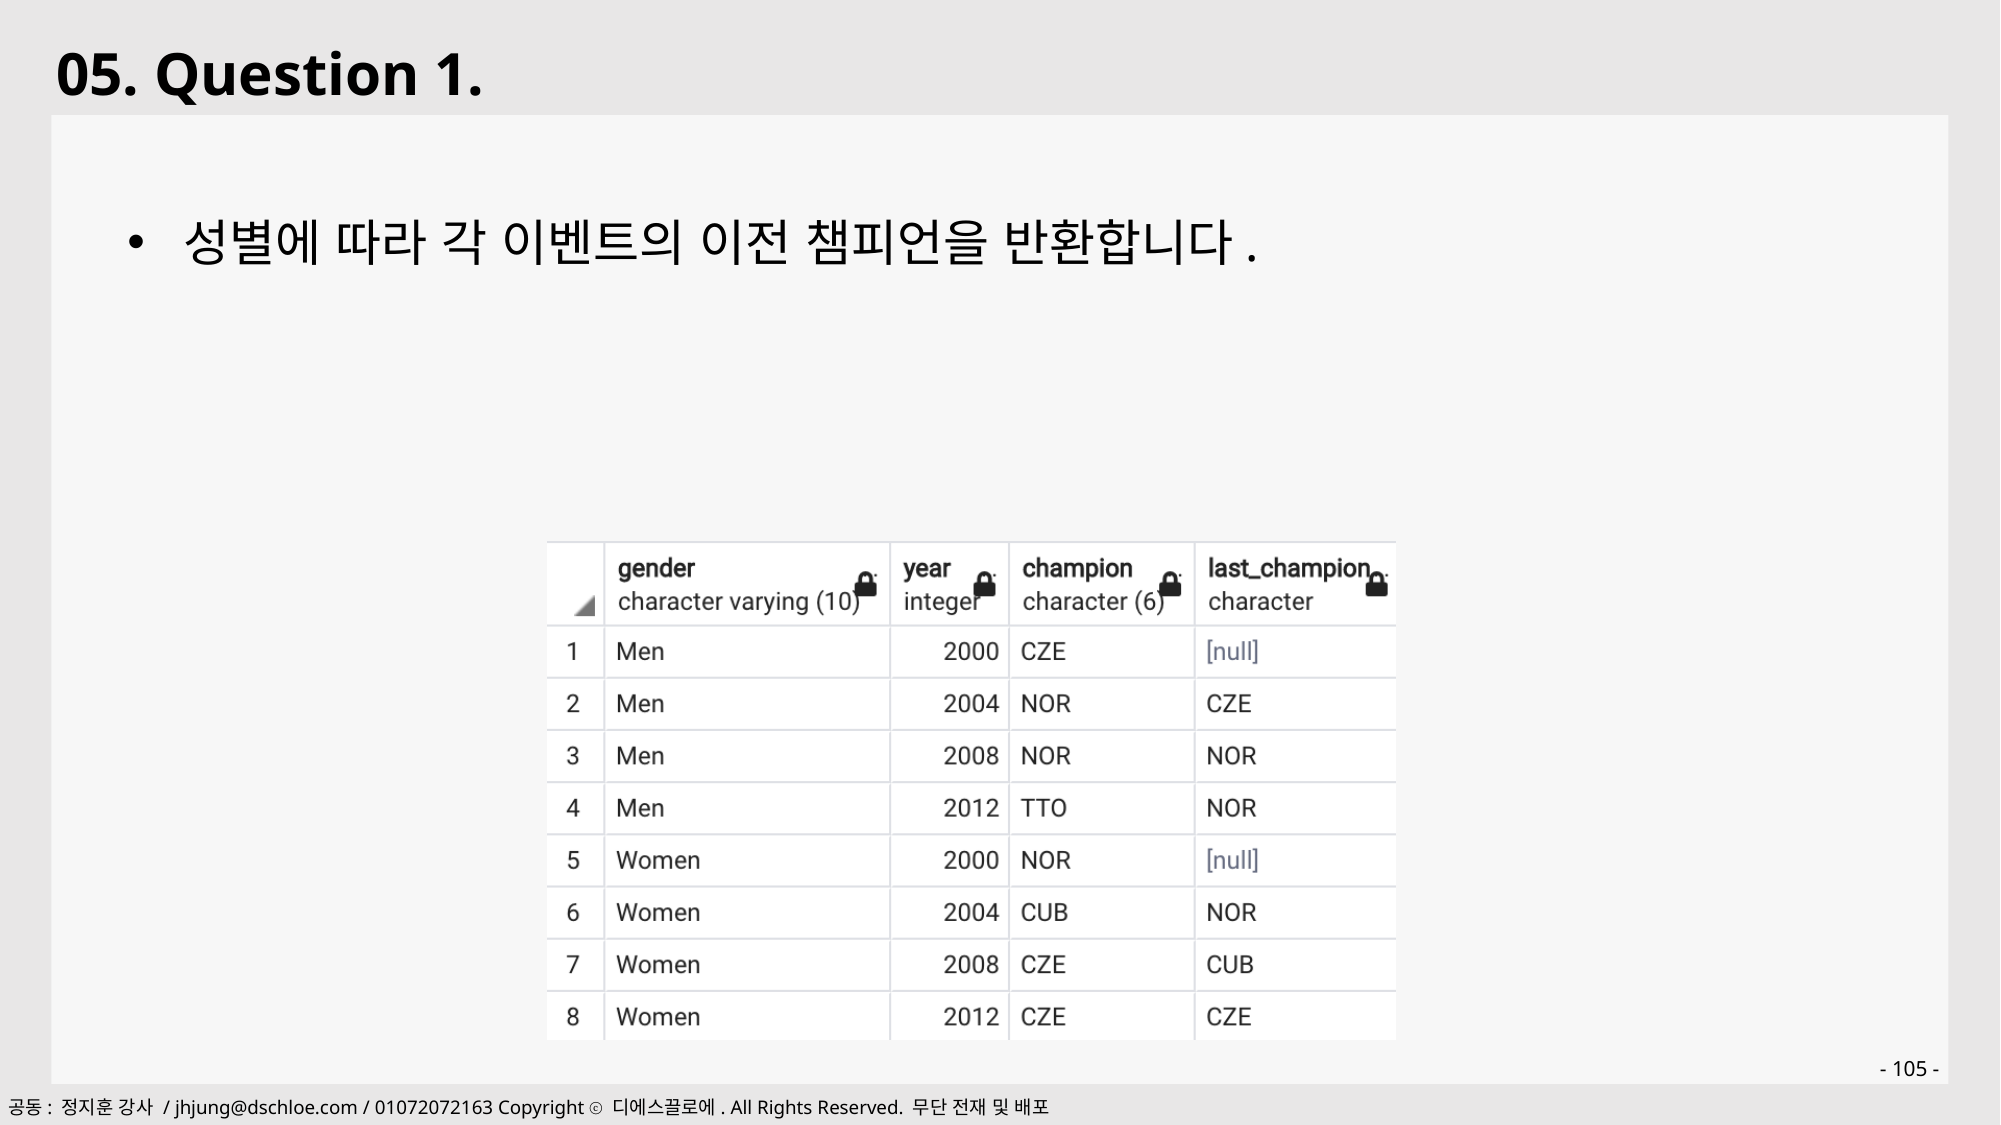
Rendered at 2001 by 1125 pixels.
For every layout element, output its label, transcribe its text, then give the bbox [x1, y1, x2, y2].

slide_number - 105 - [1504, 1039, 1955, 1100]
text_box 05. Question 1. [41, 30, 500, 115]
text_box 성별에 따라 각 이벤트의 이전 챔피언을 반환합니다. [112, 204, 1955, 279]
picture [547, 541, 1396, 1040]
